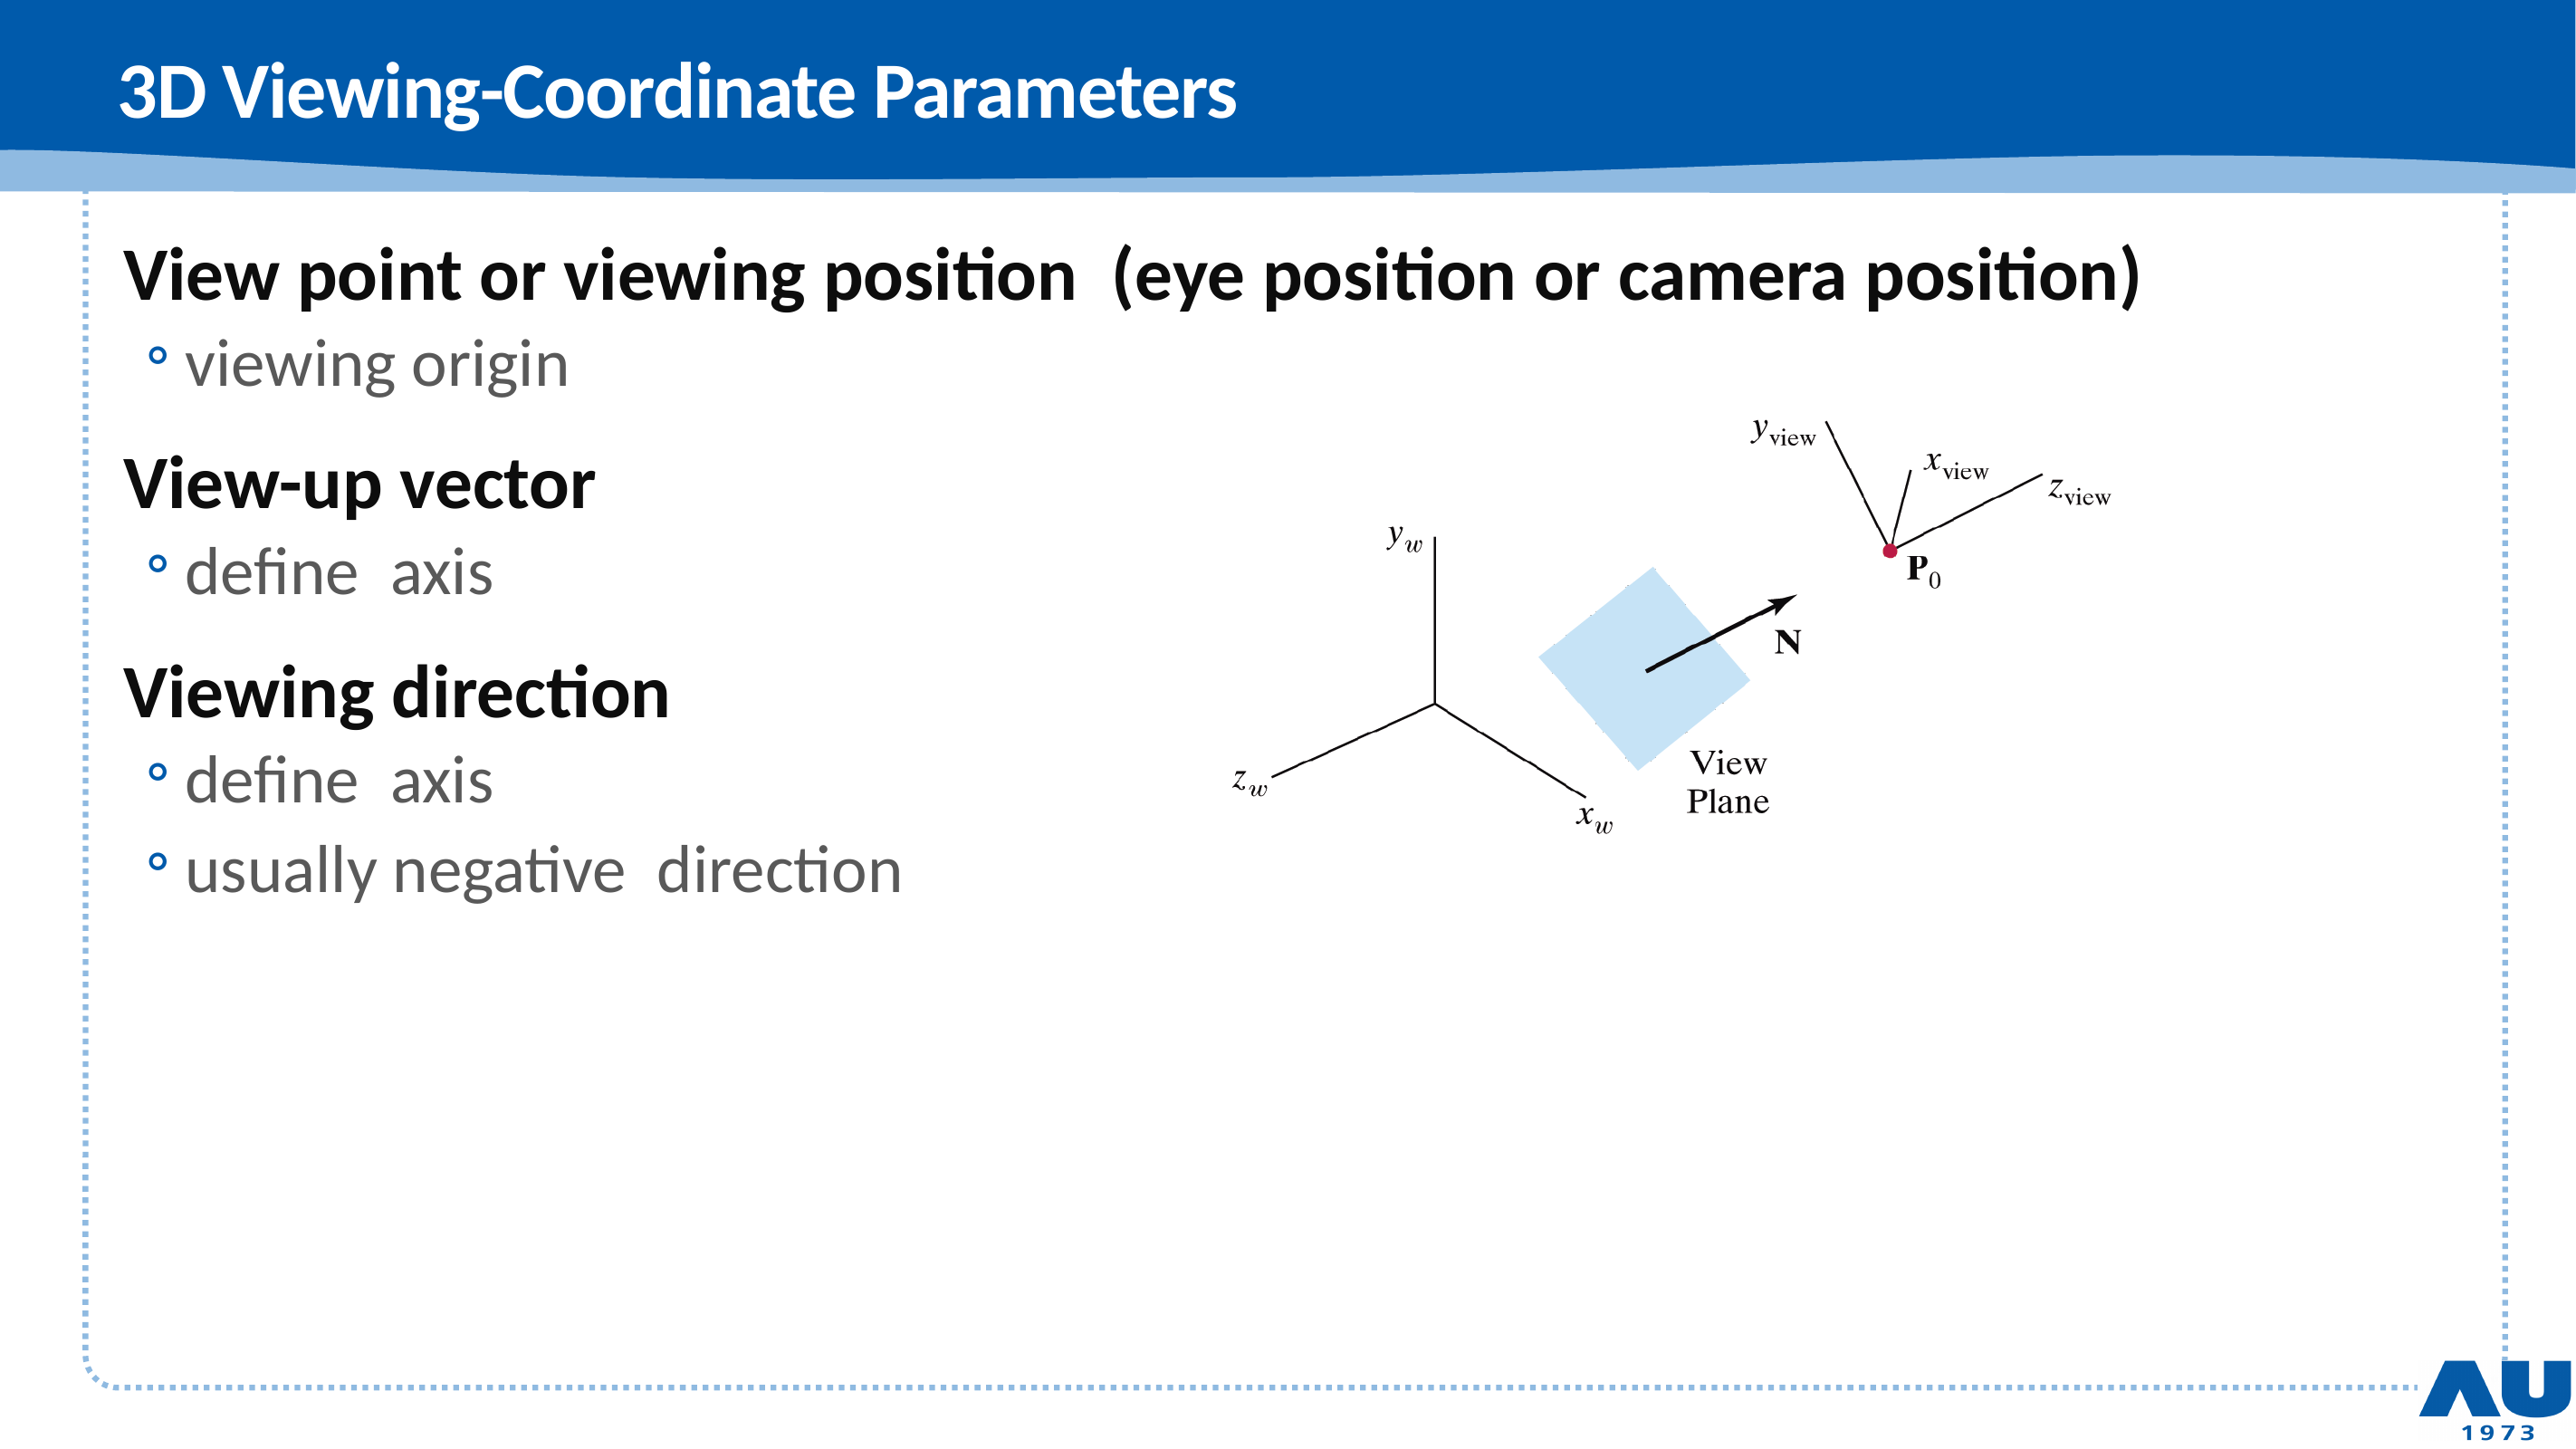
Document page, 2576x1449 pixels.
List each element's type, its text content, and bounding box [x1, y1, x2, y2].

title 3D Viewing-Coordinate Parameters [103, 18, 2486, 169]
picture [1216, 380, 2140, 850]
picture [2418, 1360, 2571, 1441]
